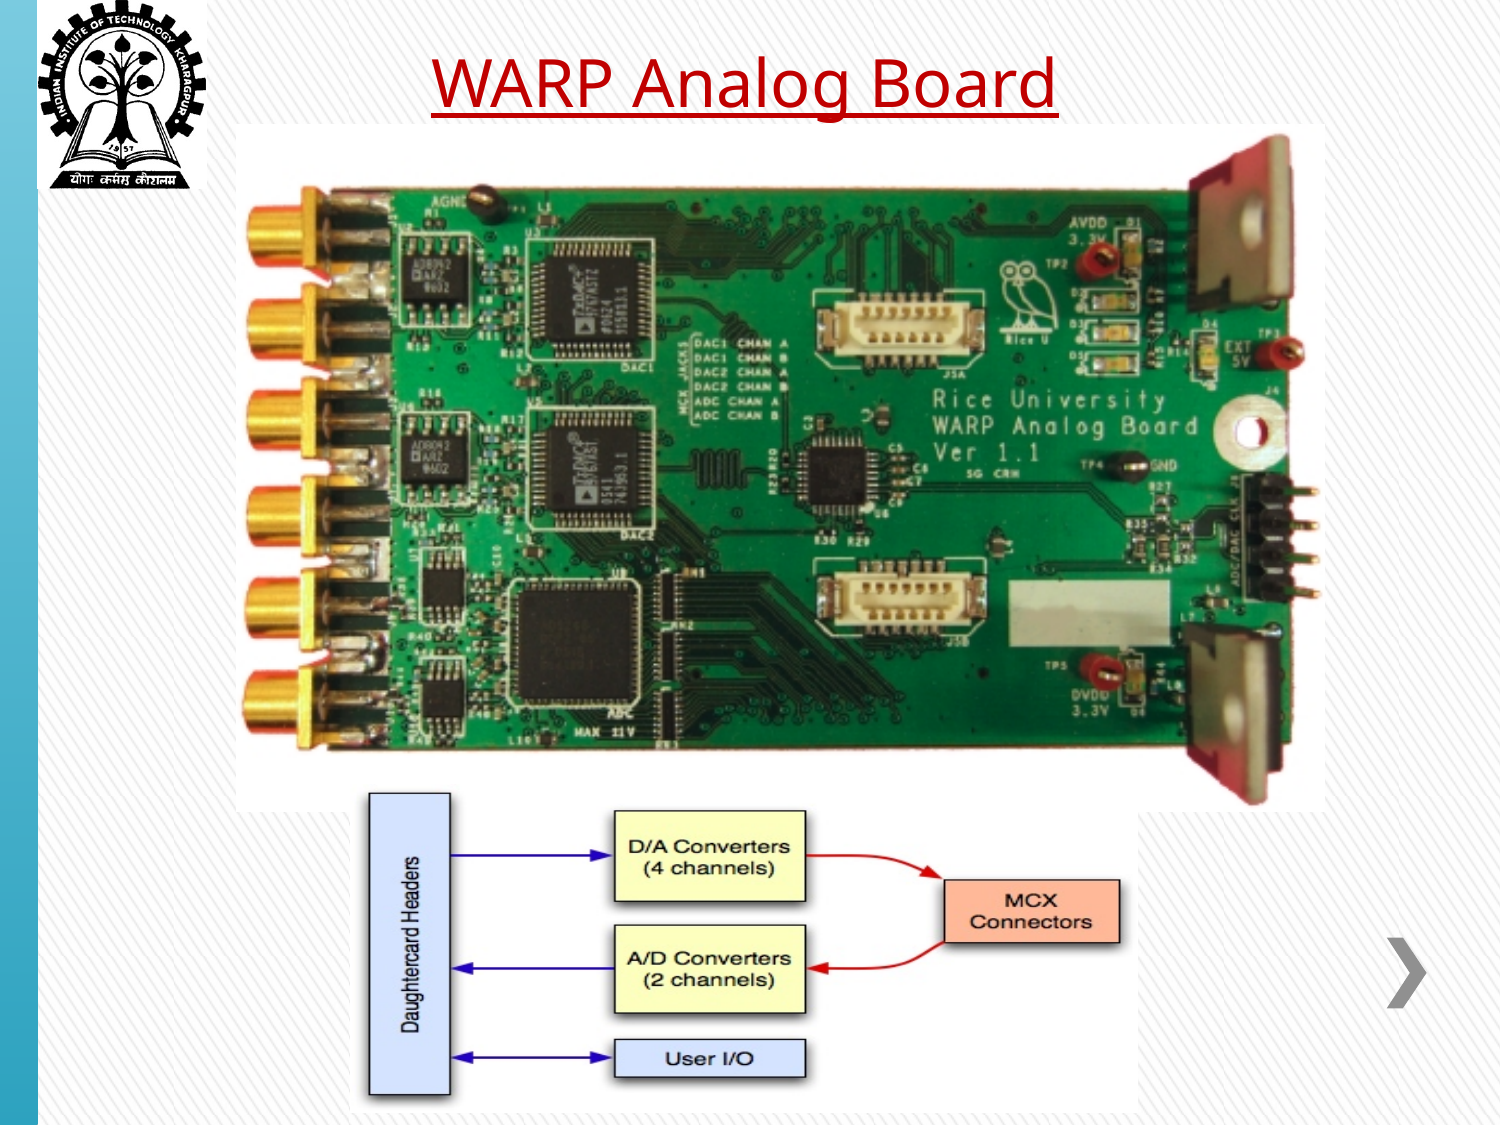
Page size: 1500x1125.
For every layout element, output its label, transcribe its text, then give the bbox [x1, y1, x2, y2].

text_box WARP Analog Board [416, 33, 1500, 174]
picture [236, 124, 1325, 1113]
picture [37, 0, 207, 190]
